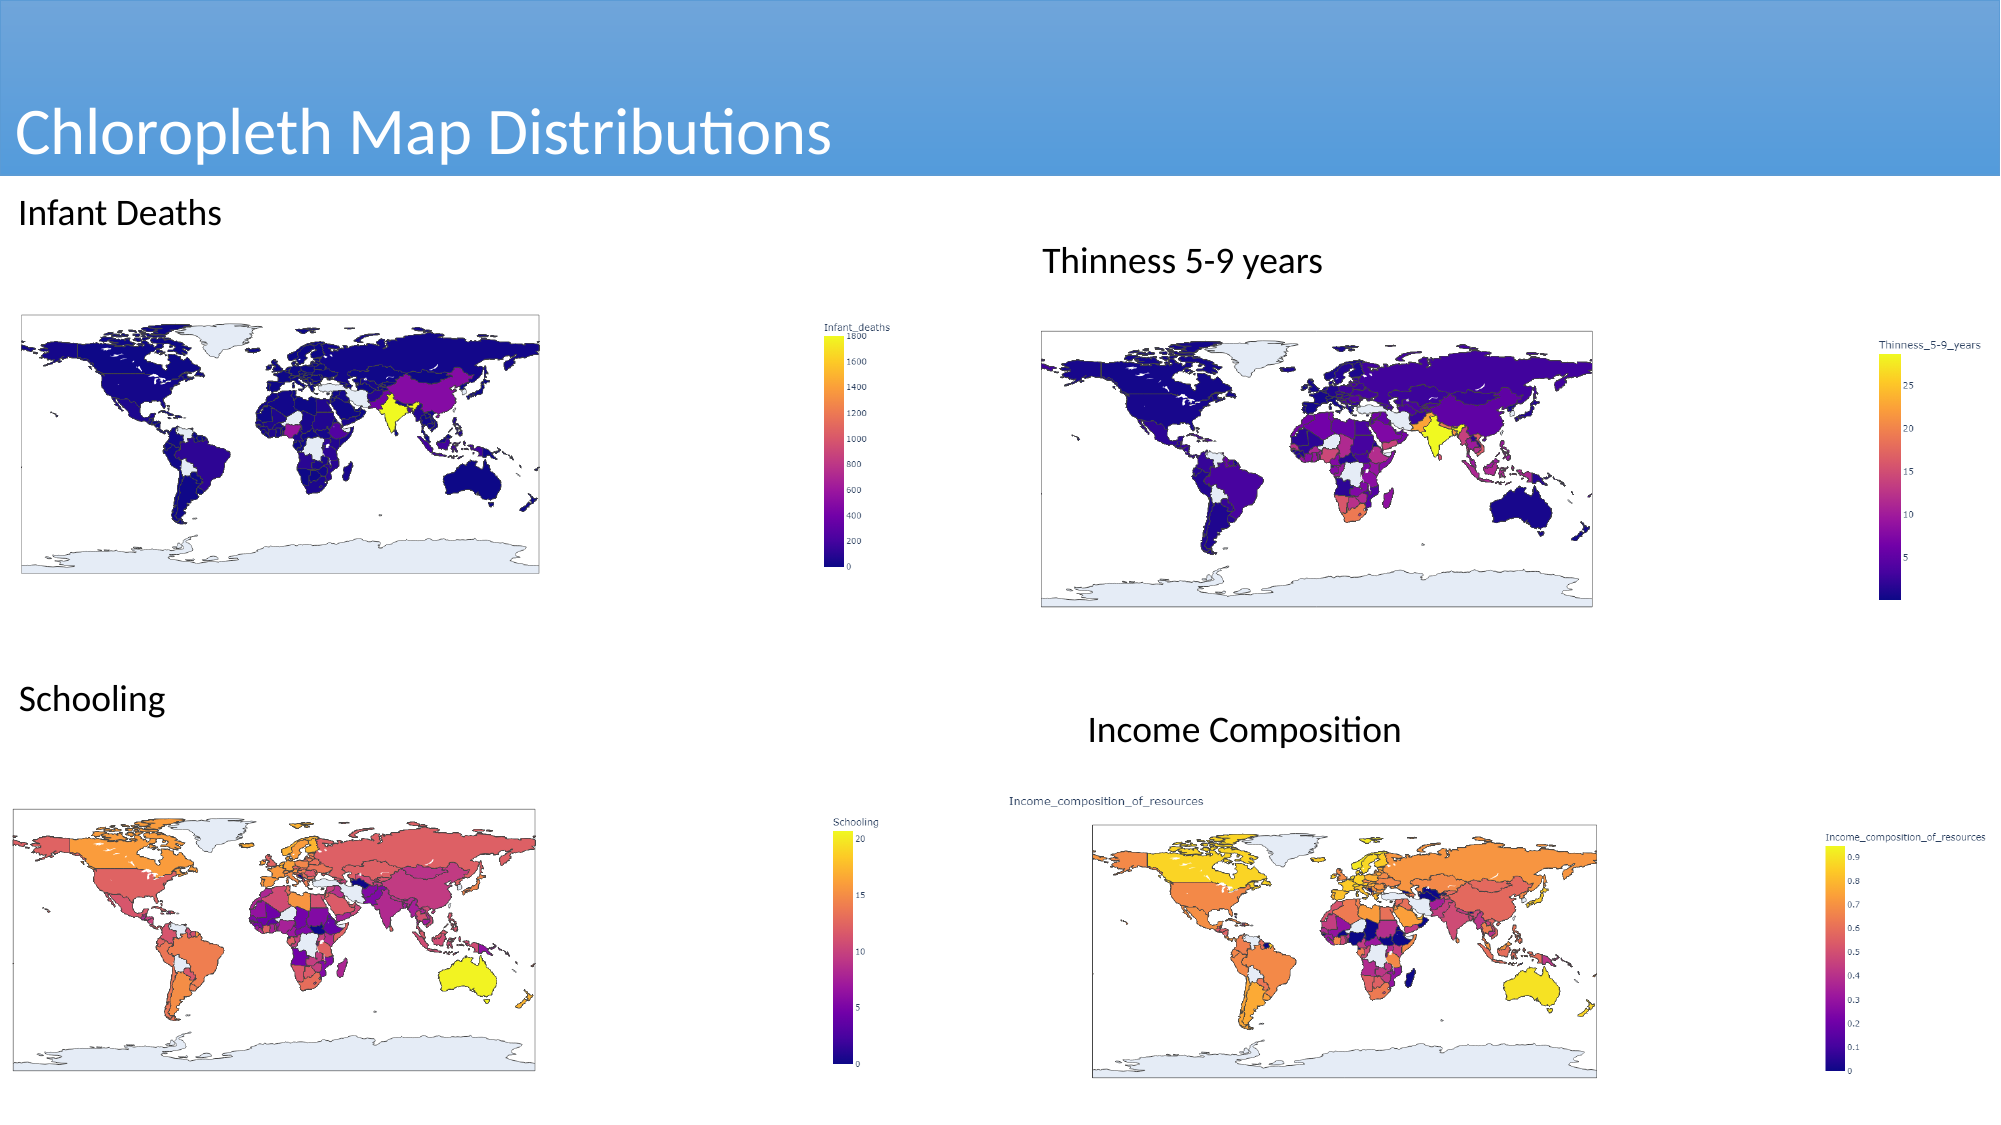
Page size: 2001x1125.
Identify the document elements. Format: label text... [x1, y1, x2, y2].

text_box Thinness 5-9 years [1027, 228, 1402, 289]
text_box Chloropleth Map Distributions [0, 0, 2000, 175]
picture [1008, 785, 2000, 1125]
text_box Schooling [3, 666, 540, 727]
picture [2, 274, 905, 626]
picture [2, 768, 895, 1121]
text_box Income Composition [1072, 697, 1461, 758]
text_box Infant Deaths [3, 180, 539, 241]
picture [1038, 287, 1998, 660]
